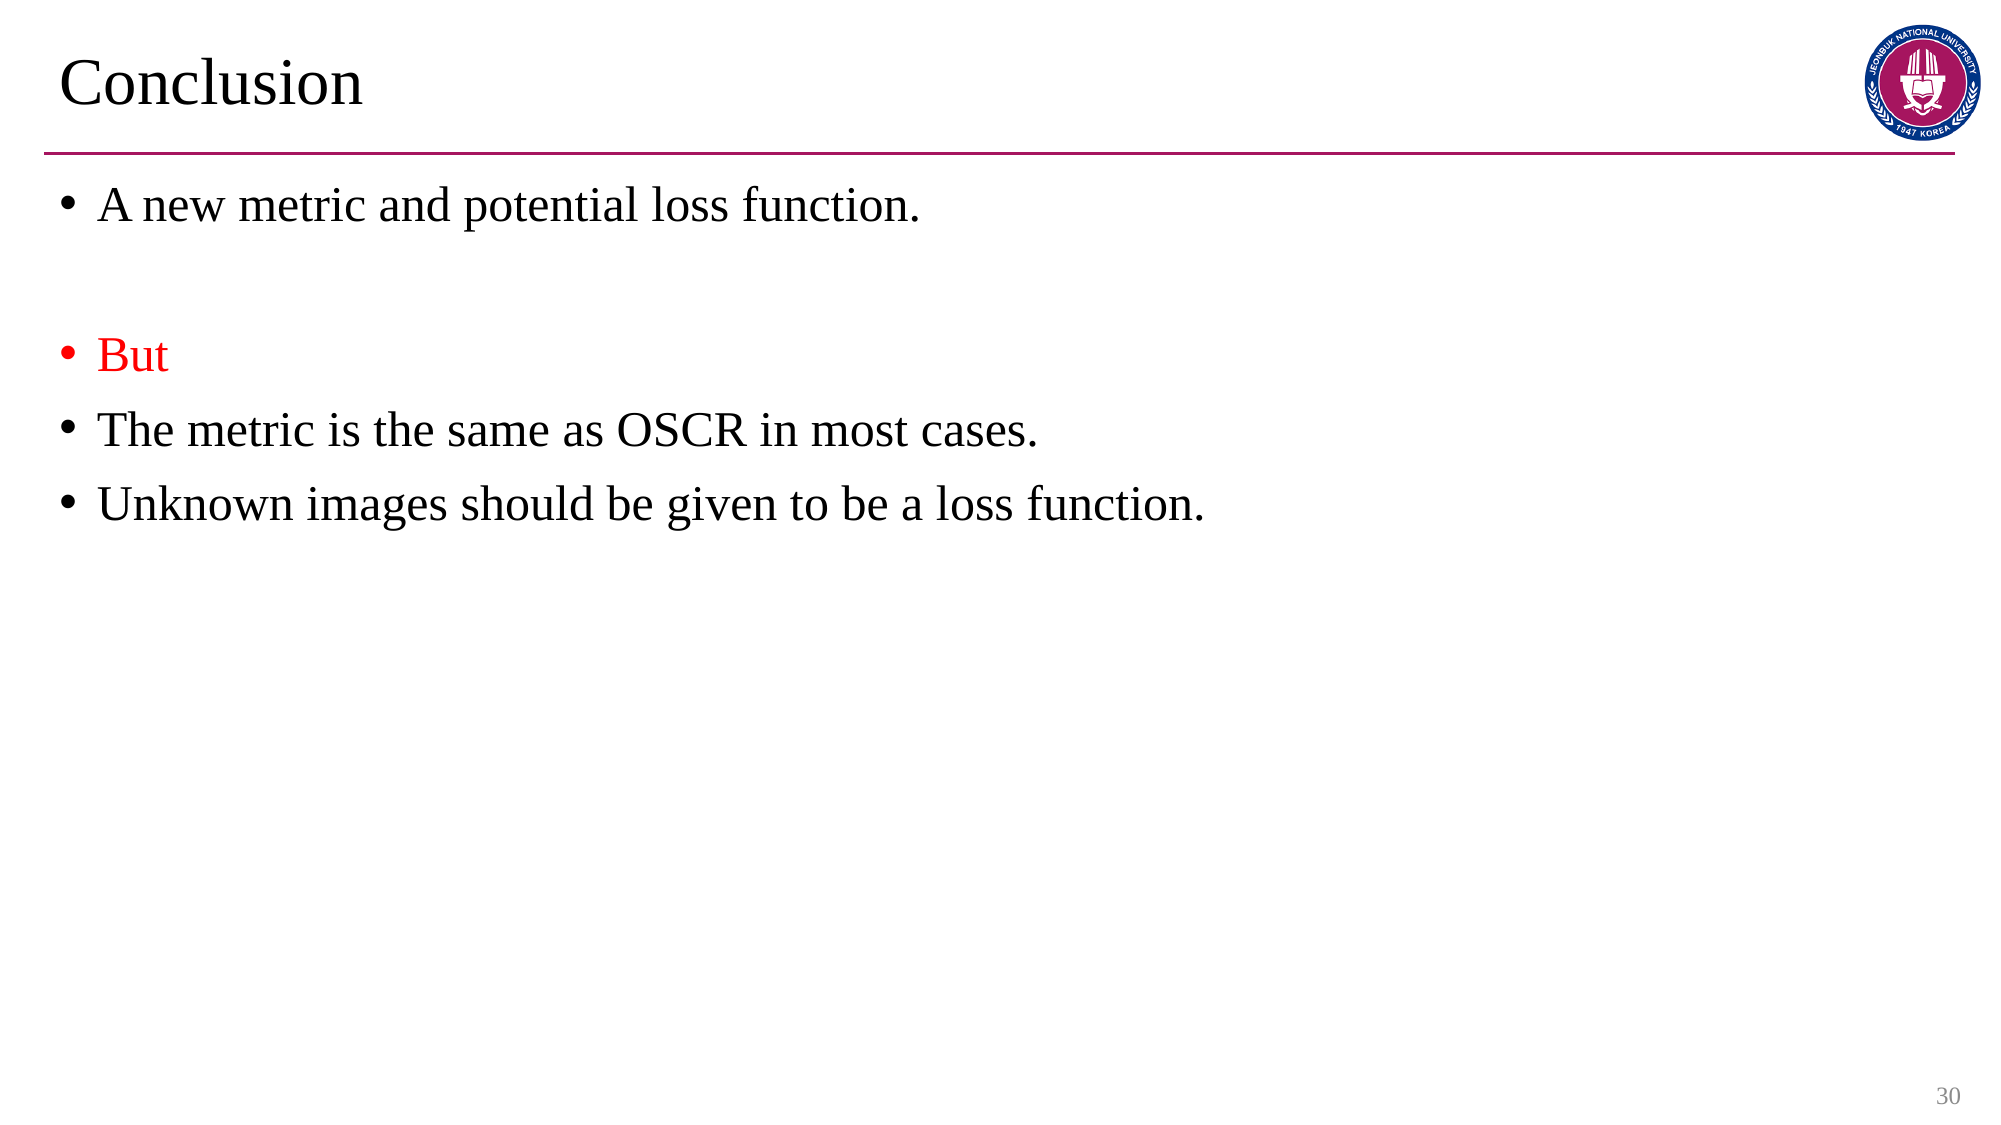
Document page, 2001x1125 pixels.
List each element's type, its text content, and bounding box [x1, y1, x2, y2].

title Conclusion [44, 30, 1841, 136]
picture [1863, 23, 1982, 142]
list A new metric and potential loss function. But The metric is the same as OSCR in most cases. Unknown images should be given to be a loss function. [44, 170, 1956, 954]
slide_number 30 [1897, 1065, 2000, 1125]
